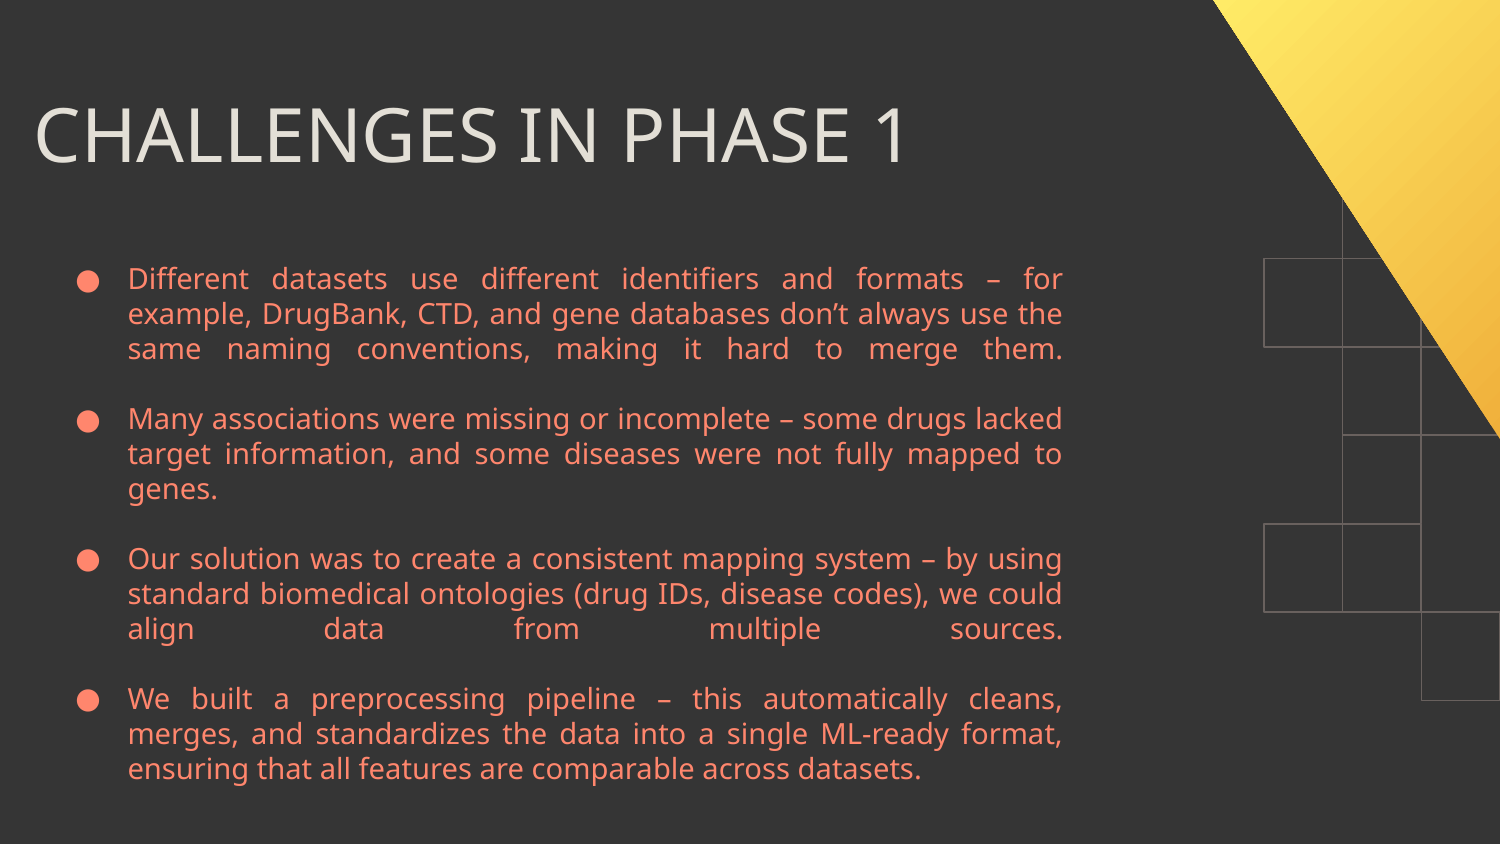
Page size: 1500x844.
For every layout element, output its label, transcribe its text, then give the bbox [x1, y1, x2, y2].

title Different datasets use different identifiers and formats – for example, DrugBank, CTD, and gene databases don’t always use the same naming conventions, making it hard to merge them. Many associations were missing or incomplete – some drugs lacked target information, and some diseases were not fully mapped to genes. Our solution was to create a consistent mapping system – by using standard biomedical ontologies (drug IDs, disease codes), we could align data from multiple sources. We built a preprocessing pipeline – this automatically cleans, merges, and standardizes the data into a single ML-ready format, ensuring that all features are comparable across datasets. [37, 225, 1079, 750]
title CHALLENGES IN PHASE 1 [18, 82, 1013, 254]
